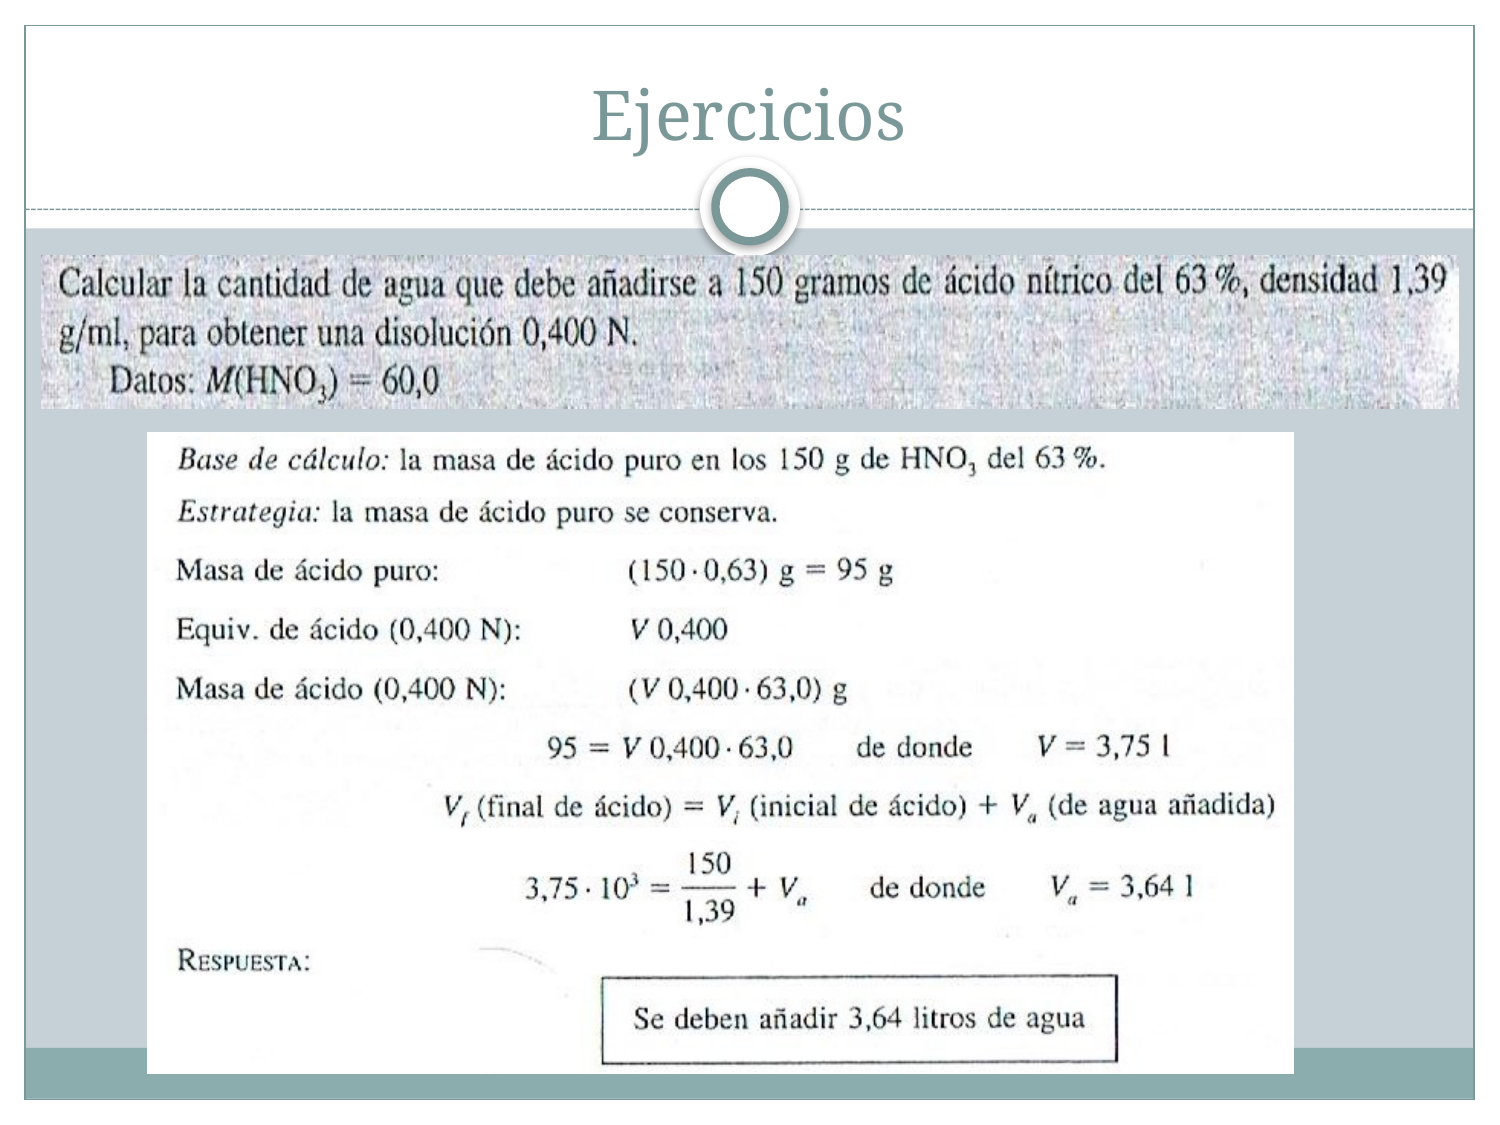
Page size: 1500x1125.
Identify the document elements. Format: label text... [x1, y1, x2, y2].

picture [41, 255, 1459, 410]
picture [147, 432, 1294, 1074]
title Ejercicios [49, 37, 1450, 162]
